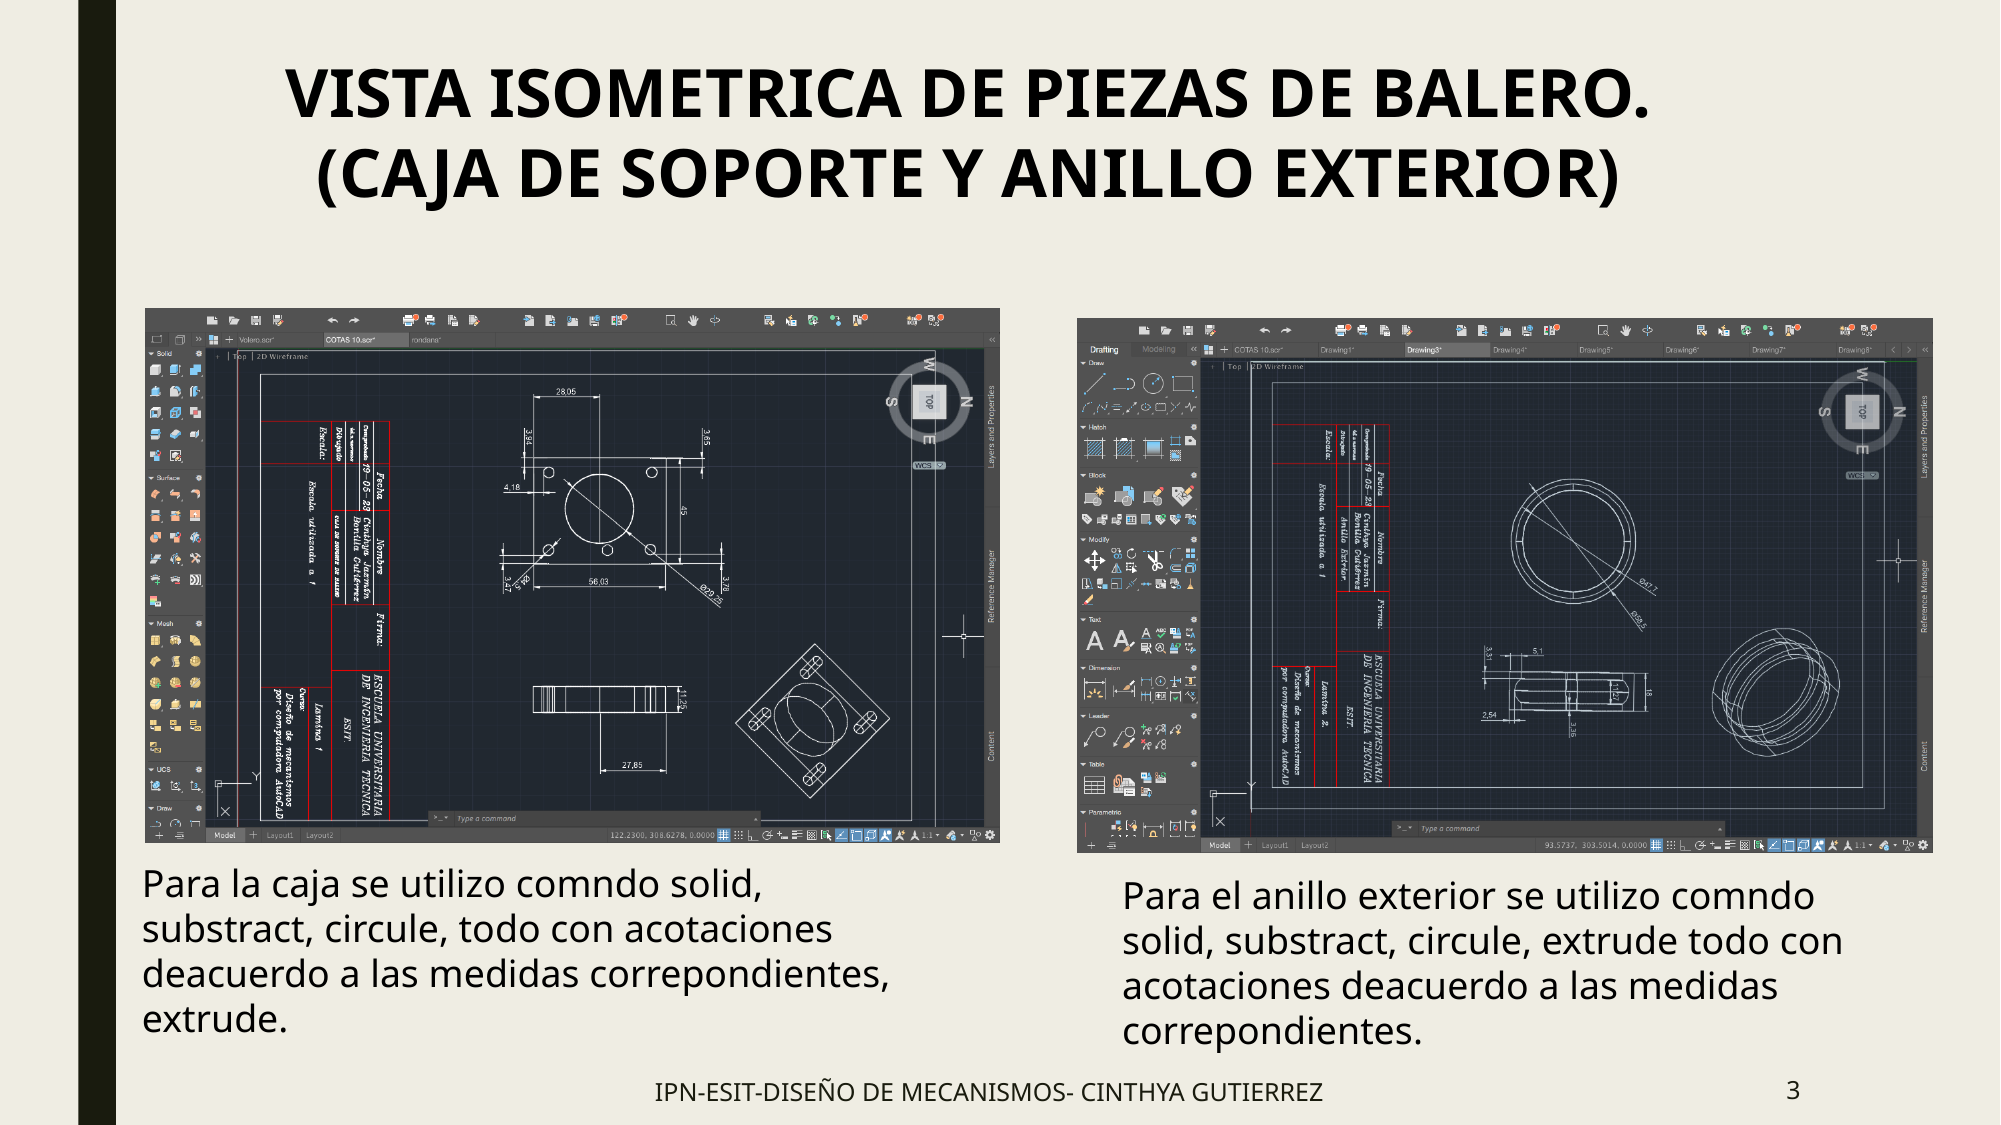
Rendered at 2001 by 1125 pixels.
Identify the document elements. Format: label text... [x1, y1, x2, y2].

picture [145, 308, 1000, 843]
text_box Para la caja se utilizo comndo solid, substract, circule, todo con acotaciones deacuerdo a las medidas correpondientes, extrude. [127, 852, 923, 1047]
footer IPN-ESIT-DISEÑO DE MECANISMOS- CINTHYA GUTIERREZ [474, 1058, 1505, 1125]
slide_number 3 [1553, 1060, 1816, 1125]
text_box Para el anillo exterior se utilizo comndo solid, substract, circule, extrude todo con acotaciones deacuerdo a las medidas correpondientes. [1107, 865, 1903, 1060]
picture [1077, 318, 1933, 853]
text_box VISTA ISOMETRICA DE PIEZAS DE BALERO. (CAJA DE SOPORTE Y ANILLO EXTERIOR) [199, 43, 1739, 218]
